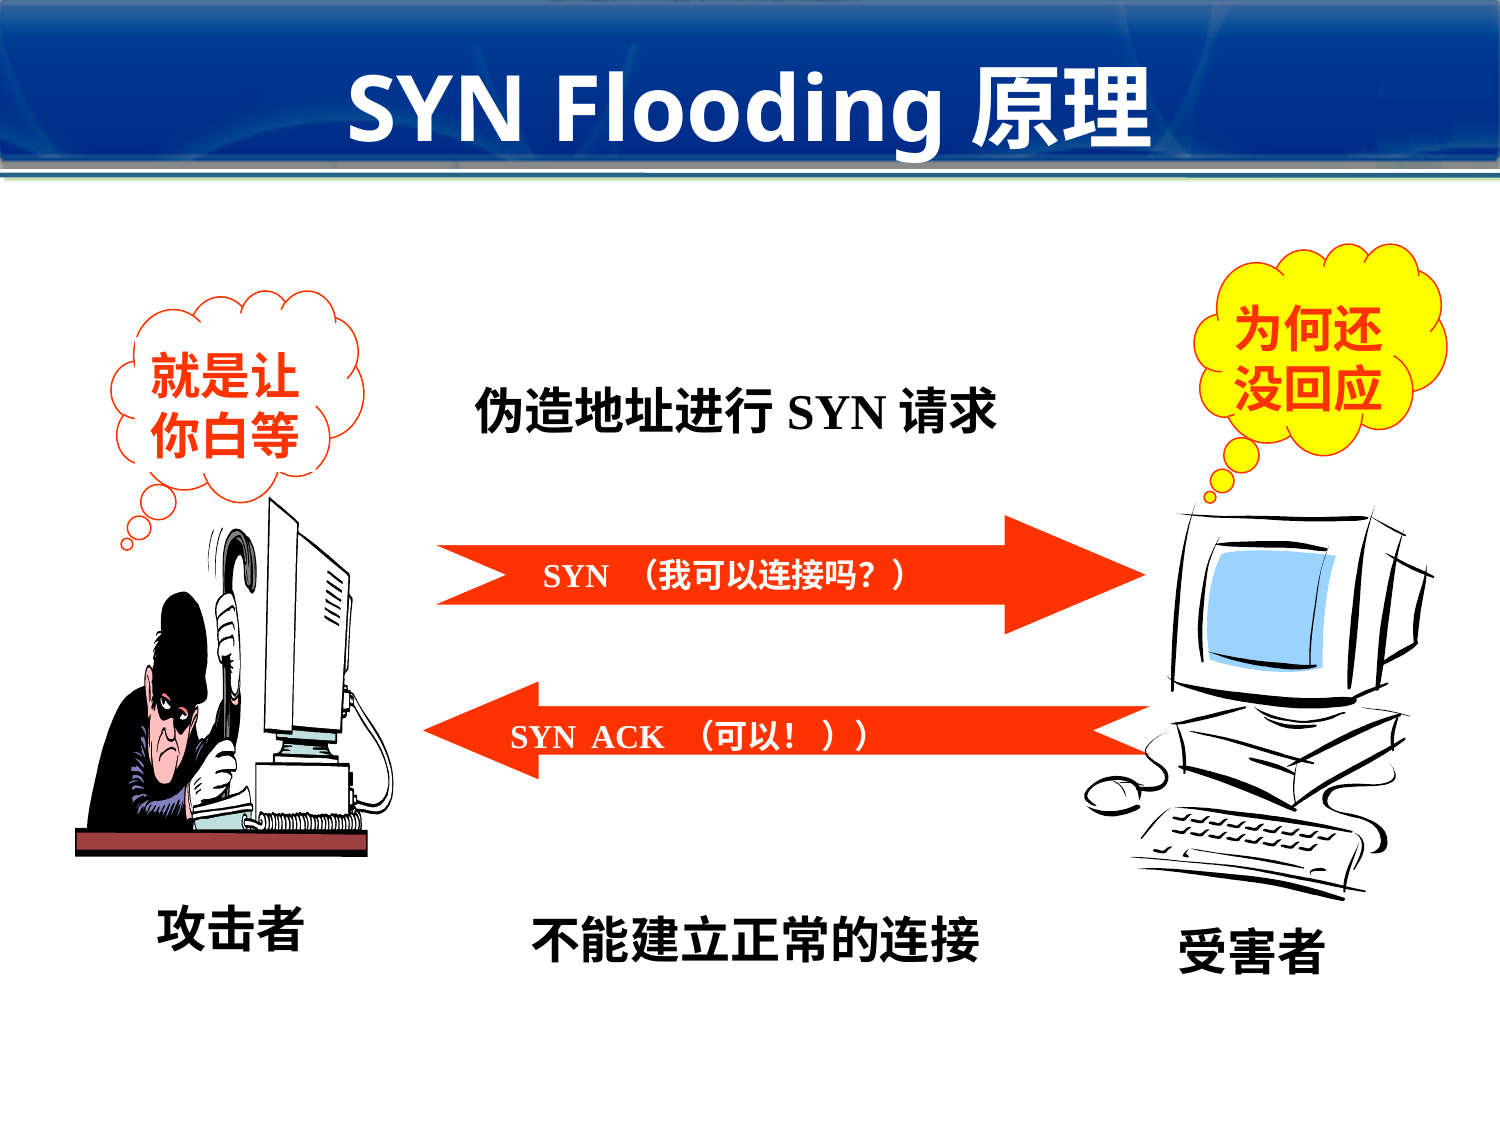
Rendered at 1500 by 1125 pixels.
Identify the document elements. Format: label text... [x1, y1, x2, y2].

title SYN Flooding原理 [75, 45, 1425, 164]
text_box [431, 513, 1066, 637]
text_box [1071, 501, 1436, 989]
text_box 伪造地址进行SYN请求 [460, 372, 1050, 448]
text_box 不能建立正常的连接 [460, 901, 1050, 976]
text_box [1194, 243, 1448, 486]
picture [0, 178, 1500, 1125]
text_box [74, 489, 401, 966]
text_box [420, 679, 1066, 781]
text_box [110, 290, 364, 533]
